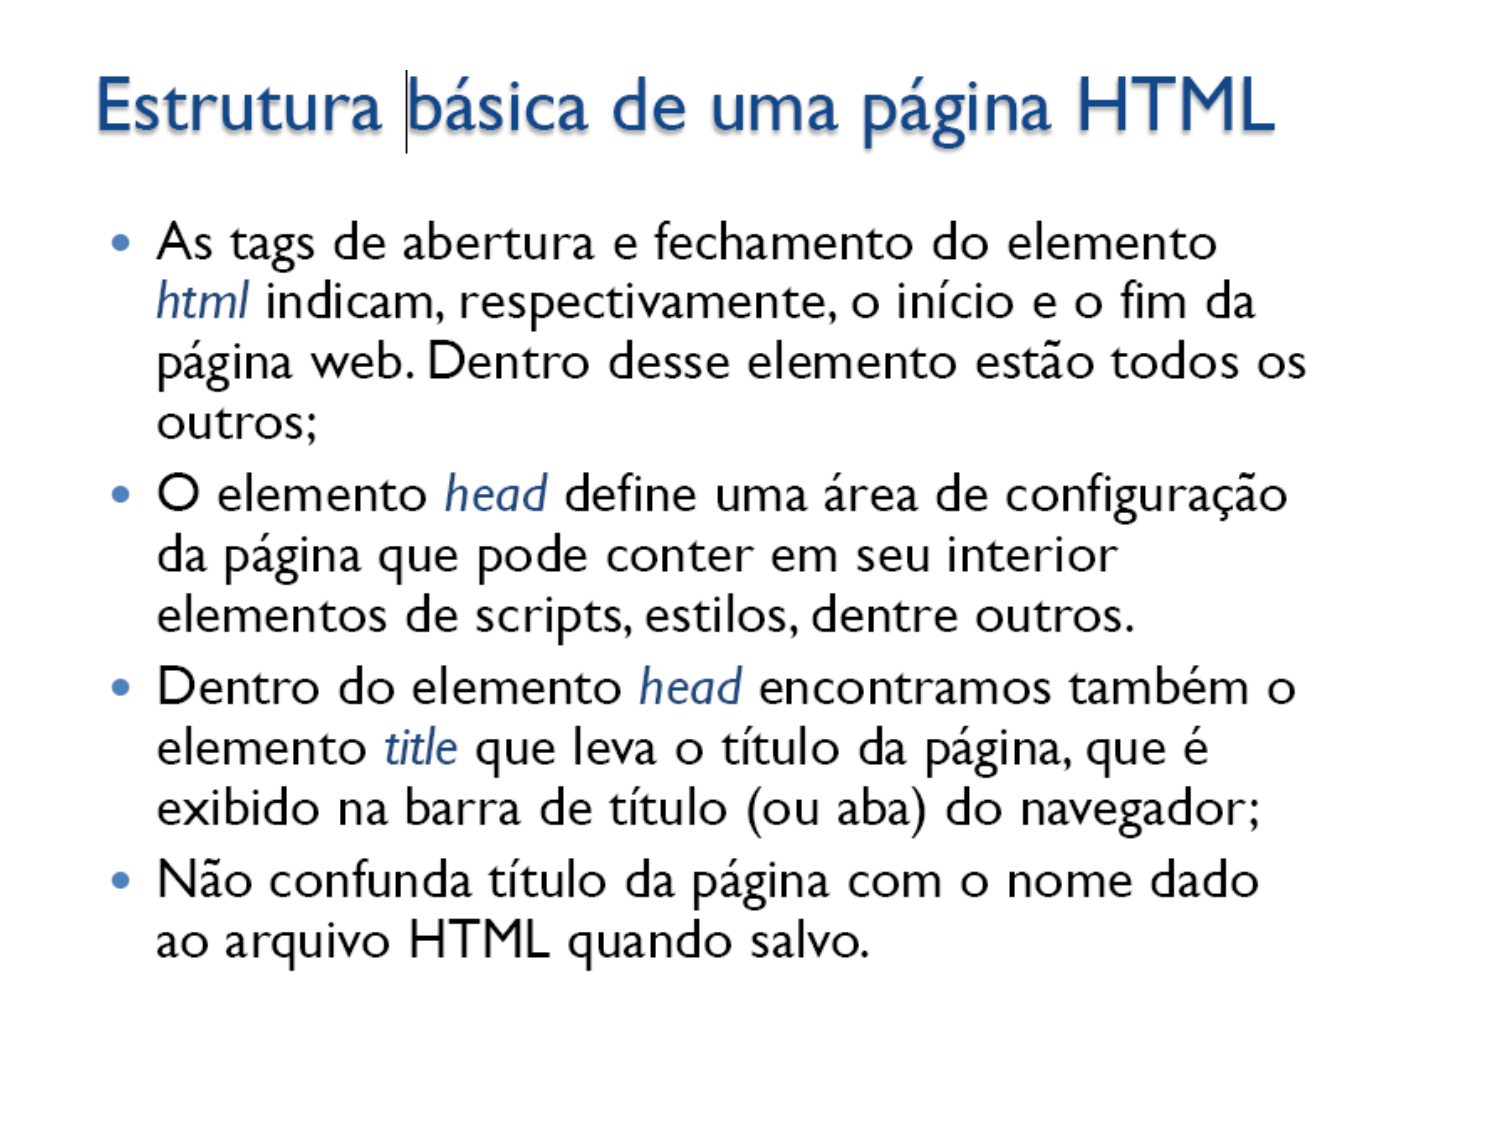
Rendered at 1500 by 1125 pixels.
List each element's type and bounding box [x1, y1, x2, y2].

picture [83, 70, 1332, 993]
